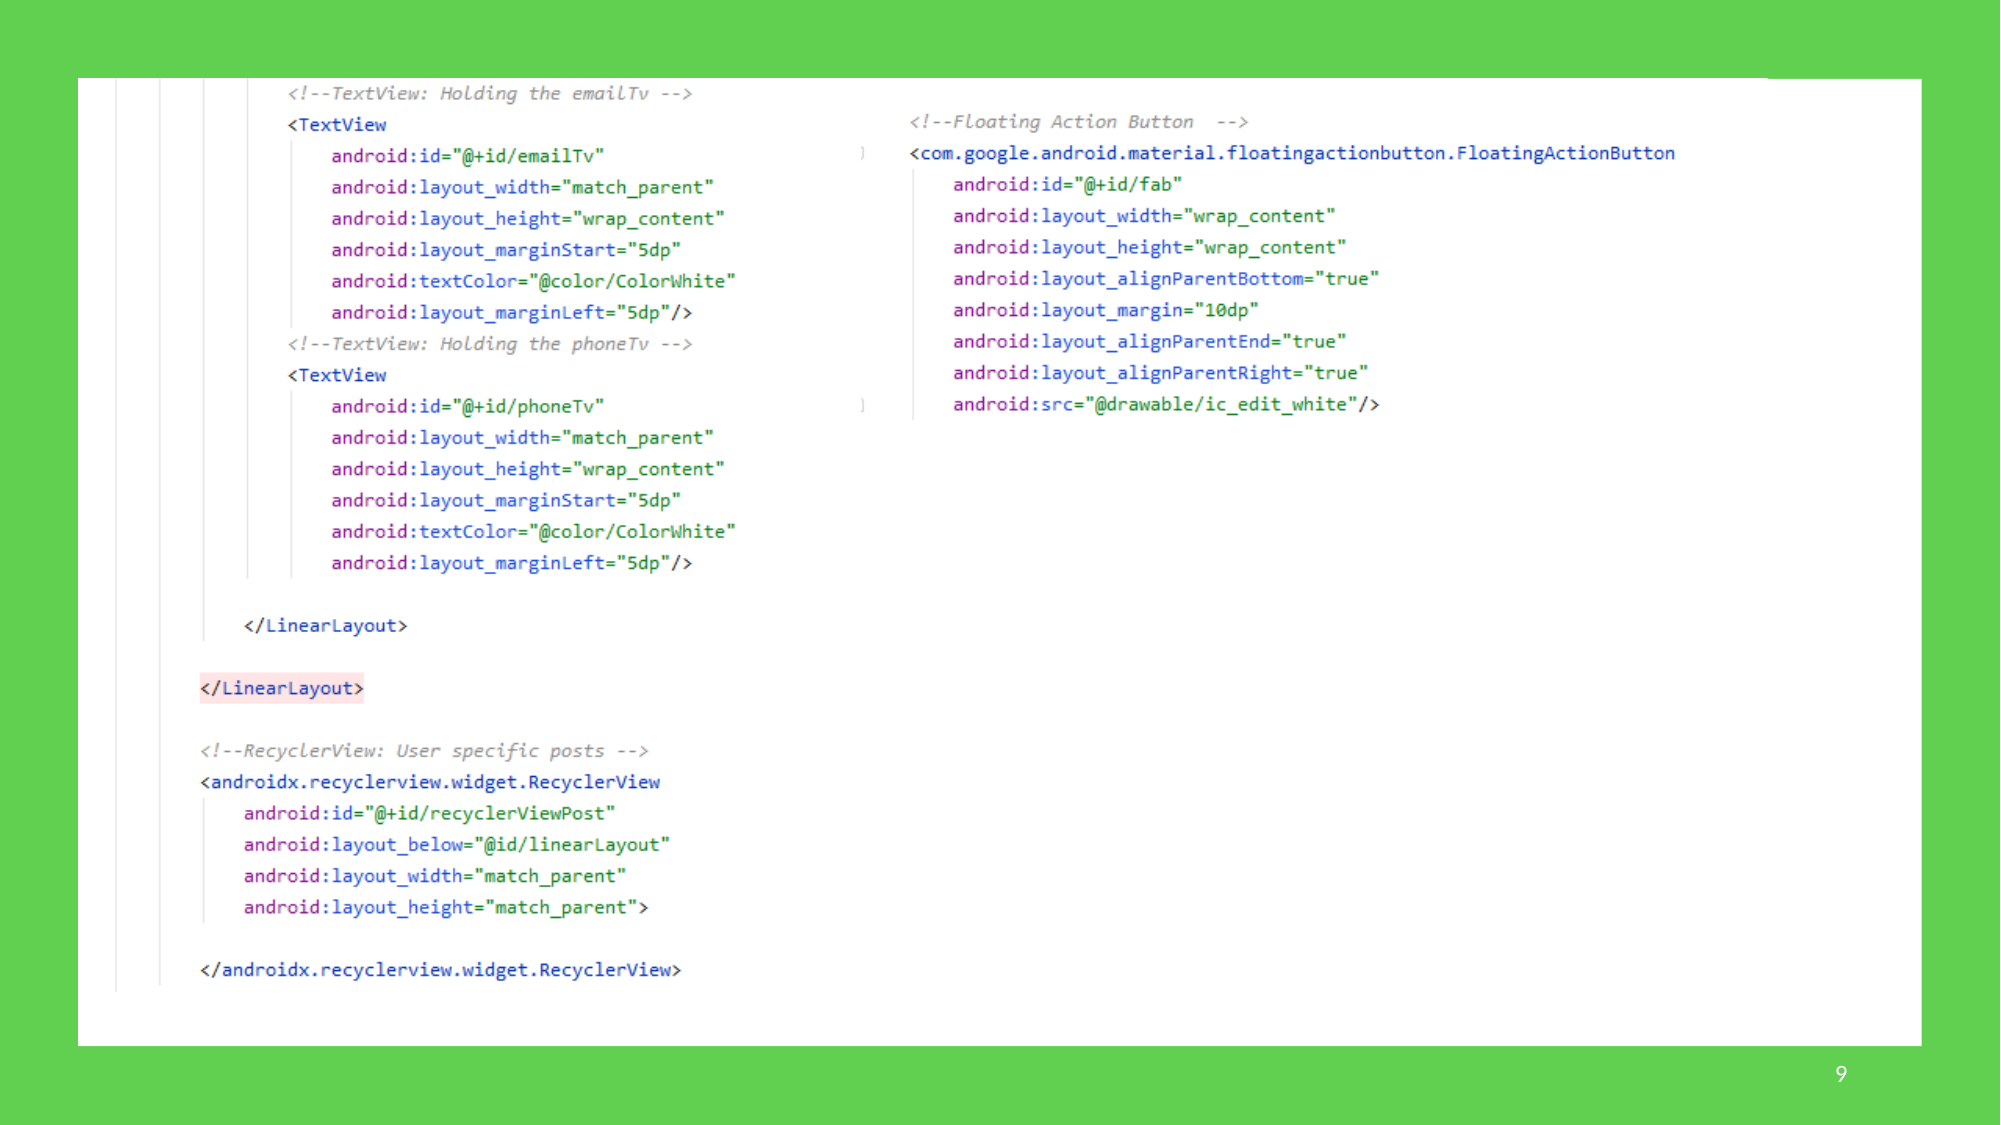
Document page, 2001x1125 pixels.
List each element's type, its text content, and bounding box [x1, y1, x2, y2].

picture [78, 78, 1768, 992]
text_box [0, 0, 2000, 1125]
slide_number 9 [1412, 1042, 1863, 1103]
text_box [77, 78, 1923, 1047]
